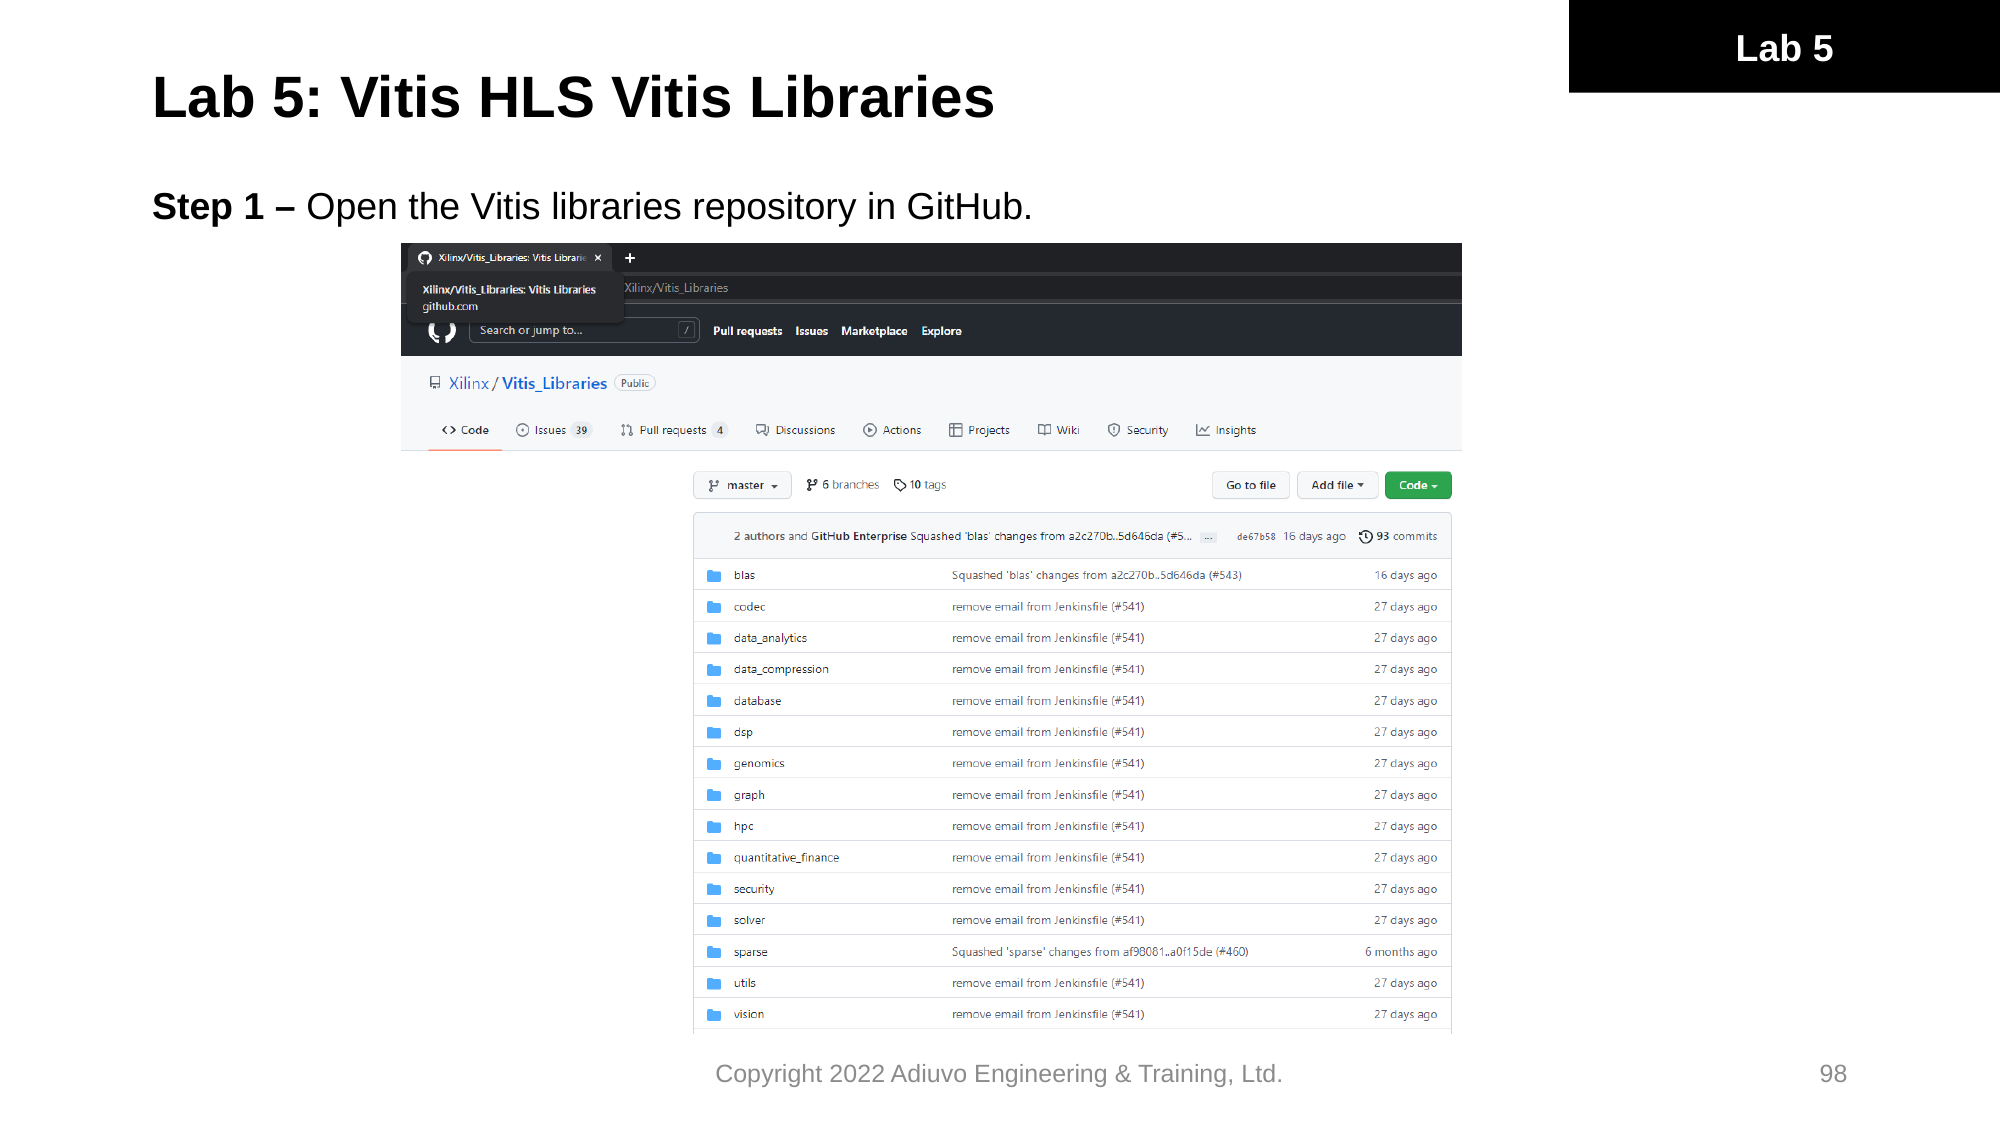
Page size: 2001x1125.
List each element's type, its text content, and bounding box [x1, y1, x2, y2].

title Lab 5: Vitis HLS Vitis Libraries [137, 59, 1863, 153]
footer Copyright 2022 Adiuvo Engineering & Training, Ltd. [662, 1042, 1338, 1103]
text_box Lab 5 [1568, 0, 2000, 94]
text_box Step 1 – Open the Vitis libraries repository in GitHub. [137, 174, 1863, 325]
slide_number 98 [1412, 1042, 1863, 1103]
picture [401, 243, 1462, 1034]
